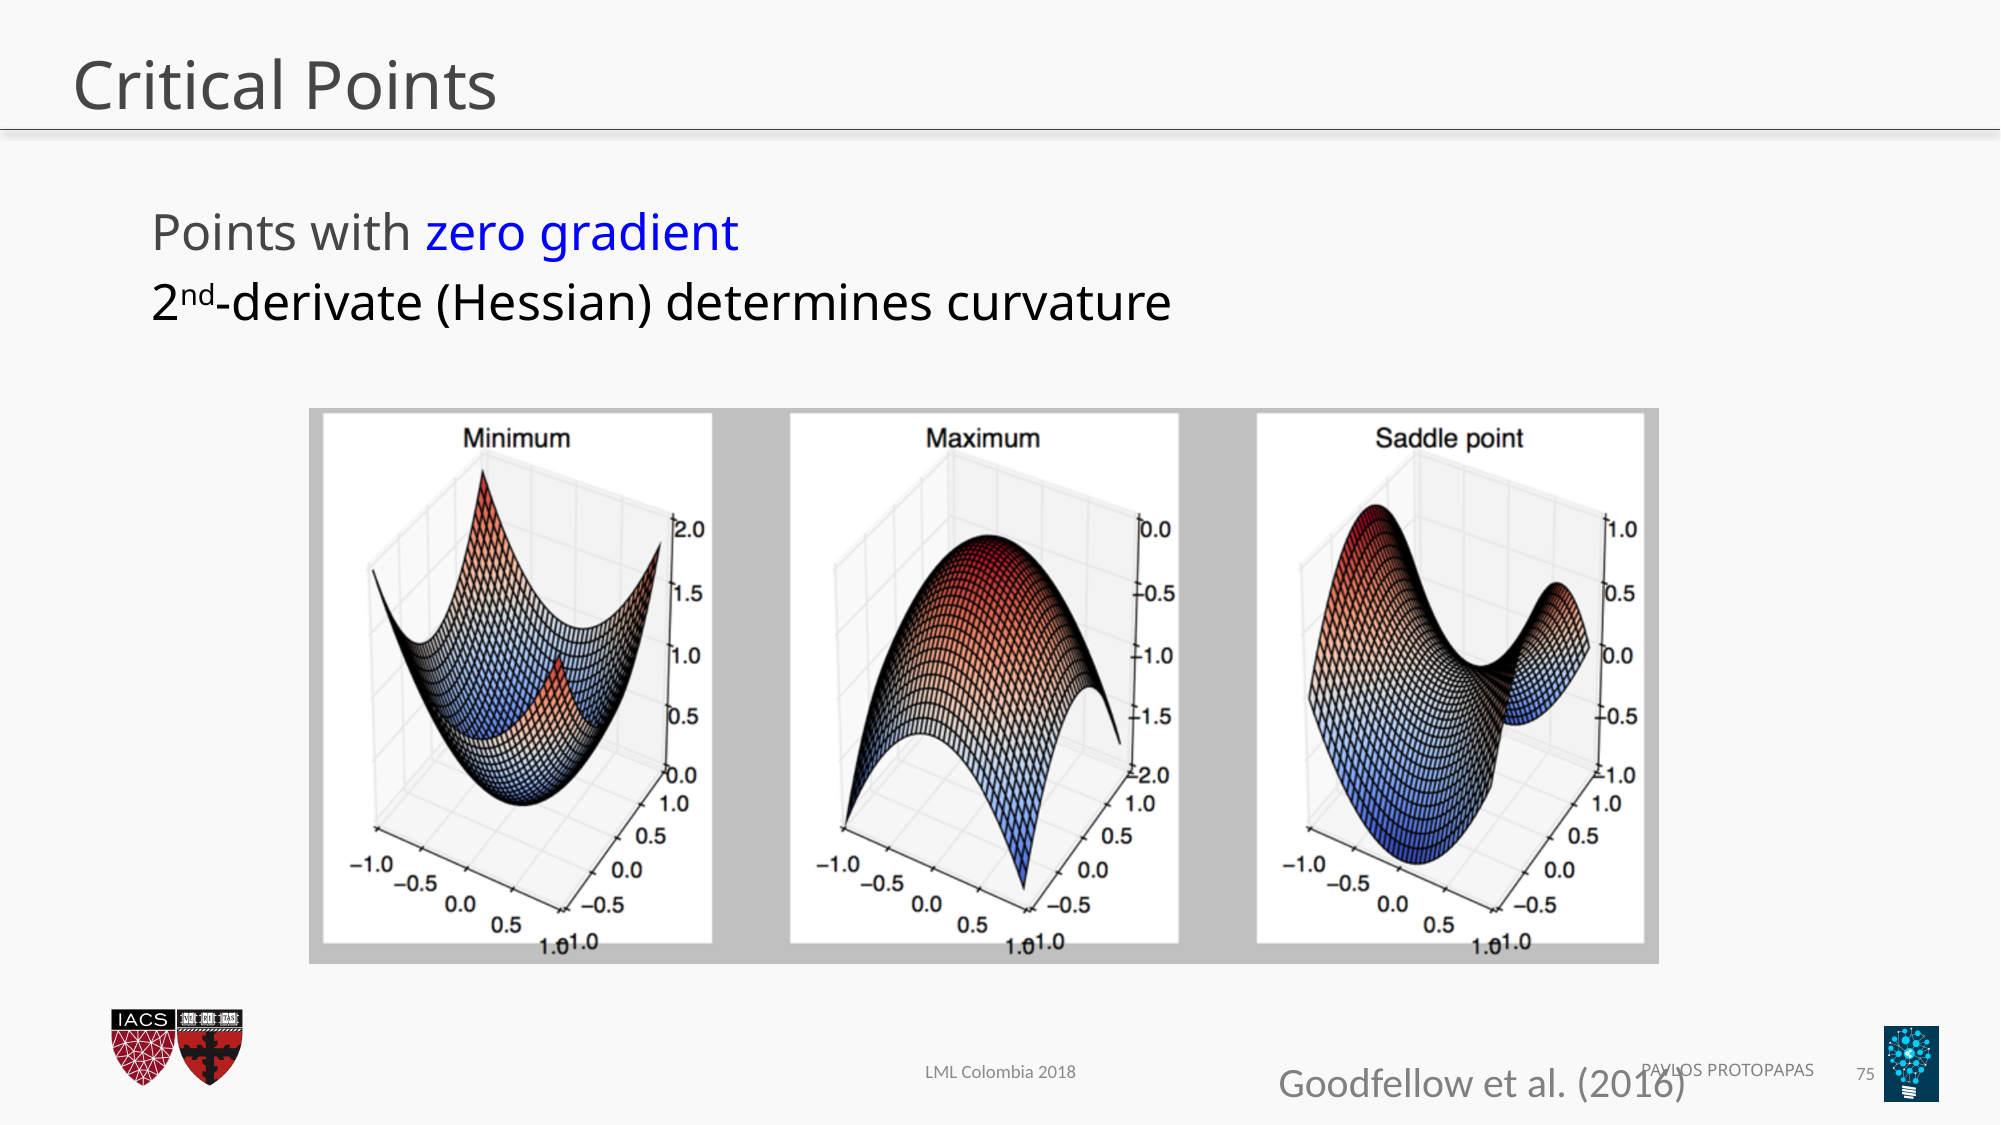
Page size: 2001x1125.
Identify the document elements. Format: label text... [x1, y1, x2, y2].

picture [1905, 1049, 1913, 1058]
picture [1903, 1086, 1915, 1098]
picture [308, 408, 1659, 965]
picture [109, 1009, 243, 1086]
title Critical Points [57, 35, 1943, 162]
text_box Goodfellow et al. (2016) [1116, 1047, 1702, 1113]
list Points with zero gradient 2nd-derivate (Hessian) determines curvature [136, 193, 1831, 540]
